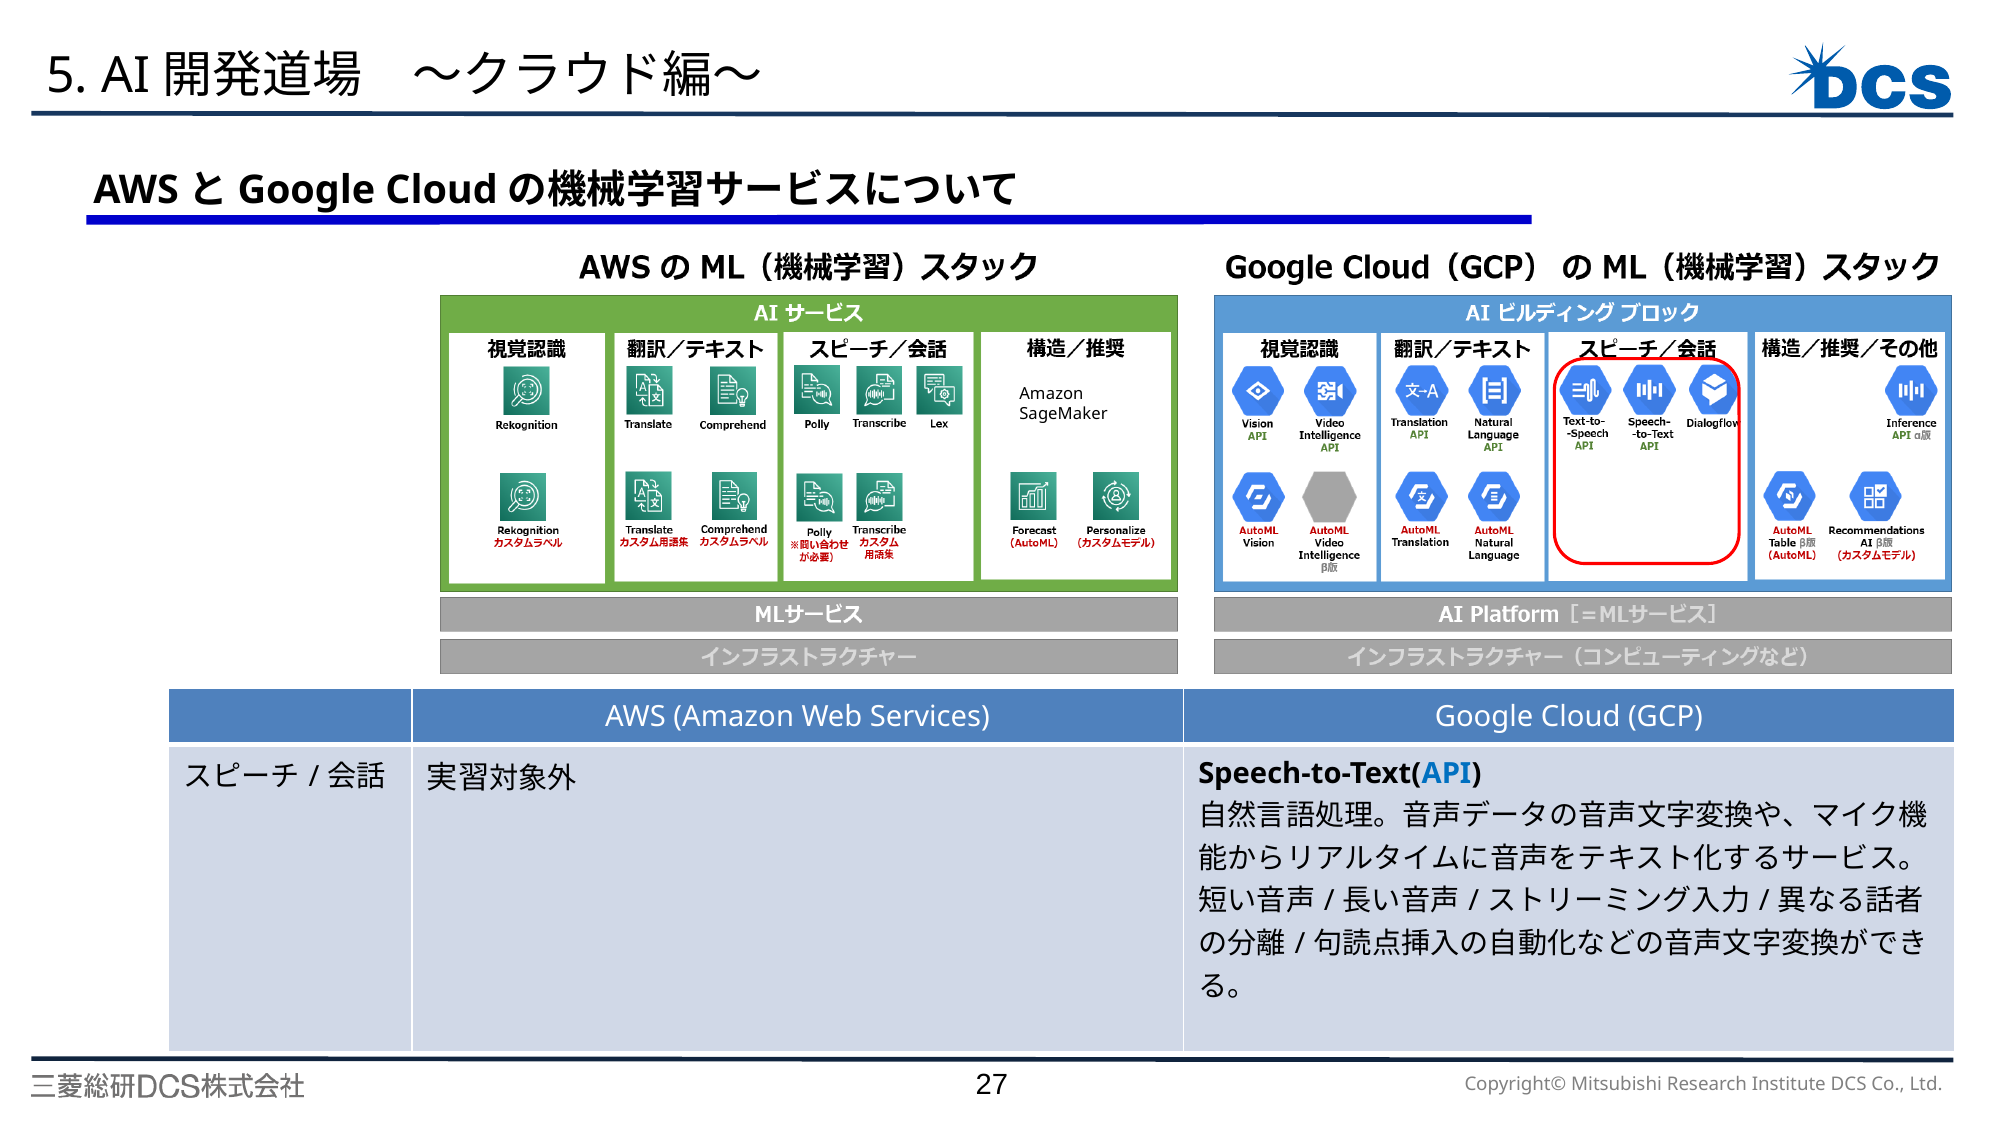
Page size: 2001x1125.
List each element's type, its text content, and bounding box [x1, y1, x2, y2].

table_cell 実習対象外 [413, 747, 1183, 1051]
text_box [435, 247, 1957, 681]
table_cell Speech-to-Text(API) 自然言語処理。音声データの音声文字変換や、マイク機能からリアルタイムに音声をテキスト化するサービス。 短い音声/長い音声/ストリーミング入力/異なる話者の分離/句読点挿入の自動化などの音声文字変換ができる。 [1184, 747, 1954, 1051]
table_header Google Cloud (GCP) [1184, 689, 1954, 742]
table_cell スピーチ/会話 [169, 747, 411, 1051]
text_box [78, 156, 1544, 221]
table_header [169, 689, 411, 742]
table_header AWS (Amazon Web Services) [413, 689, 1183, 742]
picture [31, 1073, 304, 1098]
